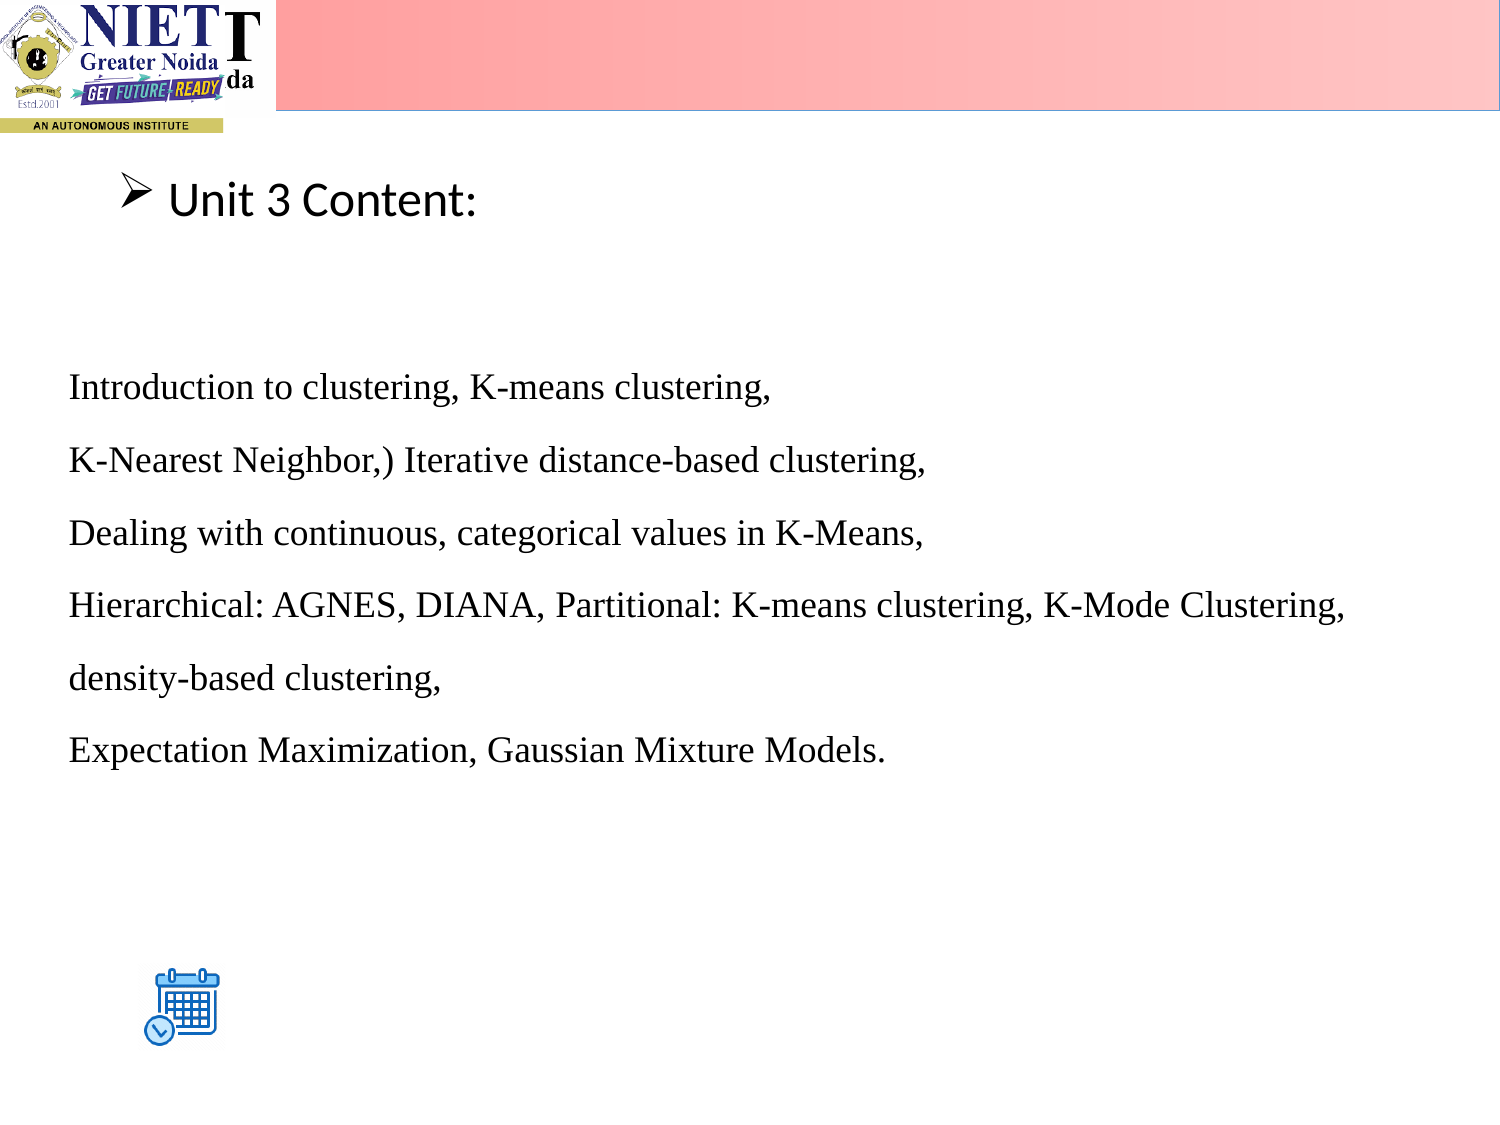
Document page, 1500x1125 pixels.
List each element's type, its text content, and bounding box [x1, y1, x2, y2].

picture [137, 962, 226, 1051]
text_box Introduction to clustering, K-means clustering, K-Nearest Neighbor,) Iterative distance-based clustering, Dealing with continuous, categorical values in K-Means, Hierarchical: AGNES, DIANA, Partitional: K-means clustering, K-Mode Clustering, density-based clustering, Expectation Maximization, Gaussian Mixture Models. [68, 353, 1432, 771]
picture [0, 0, 276, 133]
text_box Unit 3 Content: [102, 158, 923, 234]
